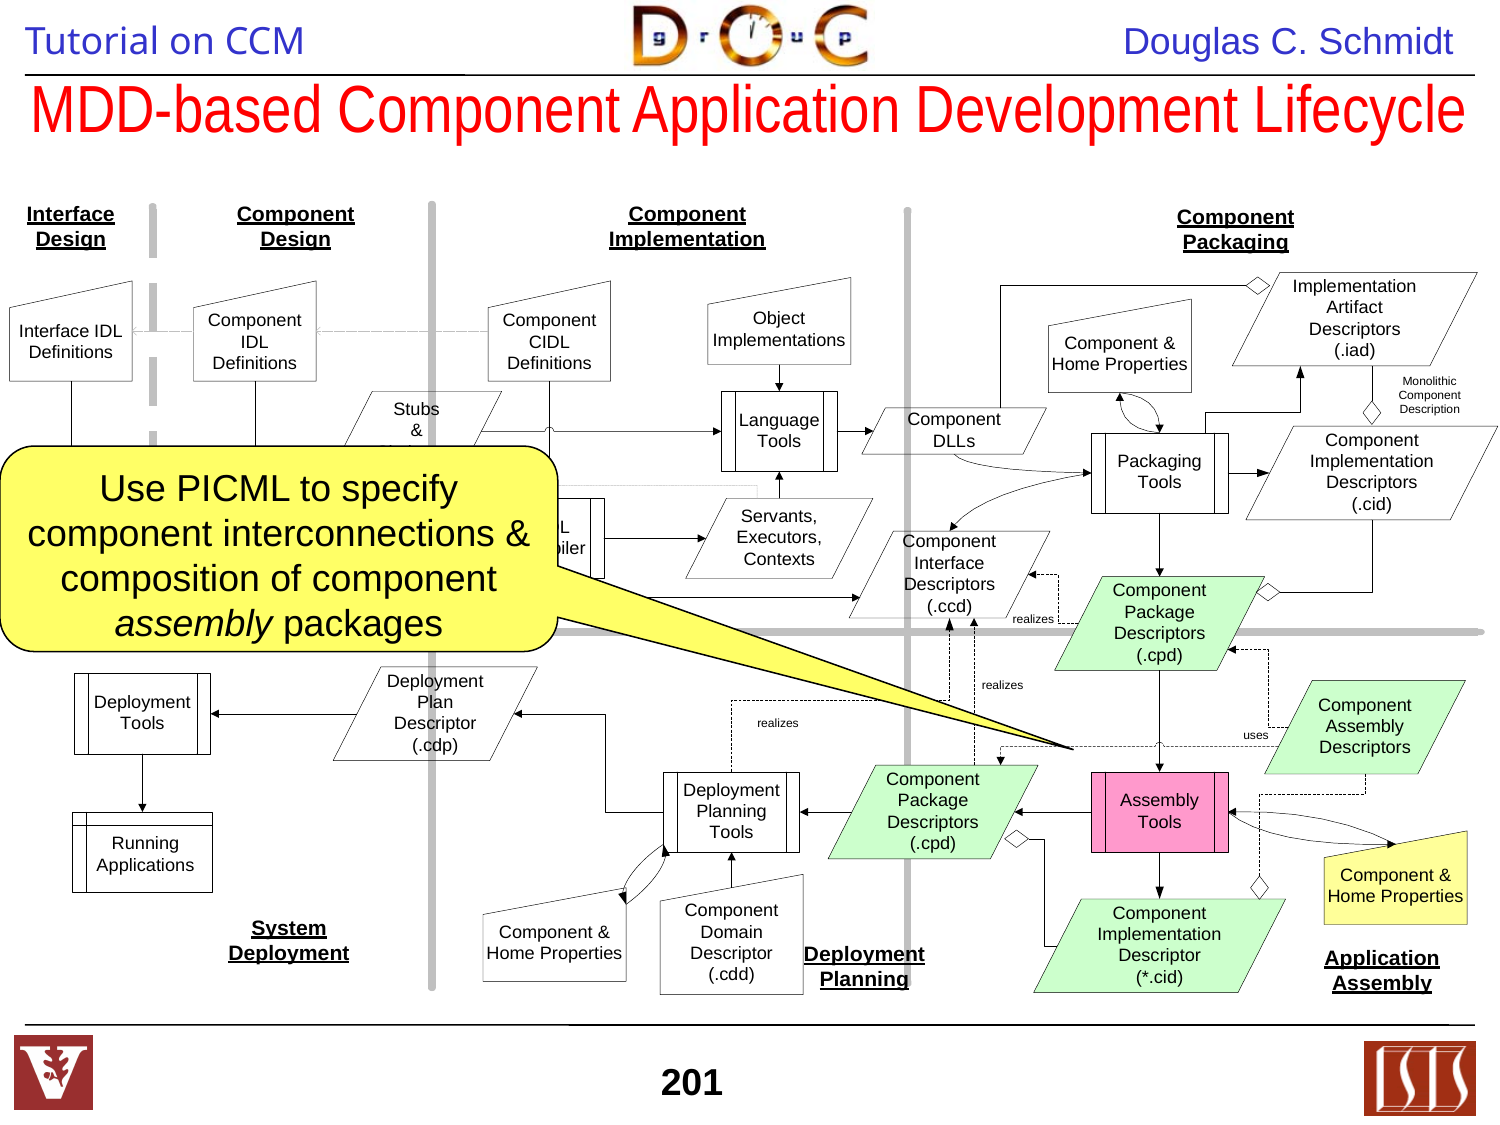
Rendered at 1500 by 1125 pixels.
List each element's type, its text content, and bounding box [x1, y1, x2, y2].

picture [1364, 1041, 1476, 1116]
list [0, 190, 1500, 1008]
title MDD-based Component Application Development Lifecycle [0, 74, 1500, 138]
picture [14, 1035, 93, 1110]
picture [624, 0, 875, 71]
